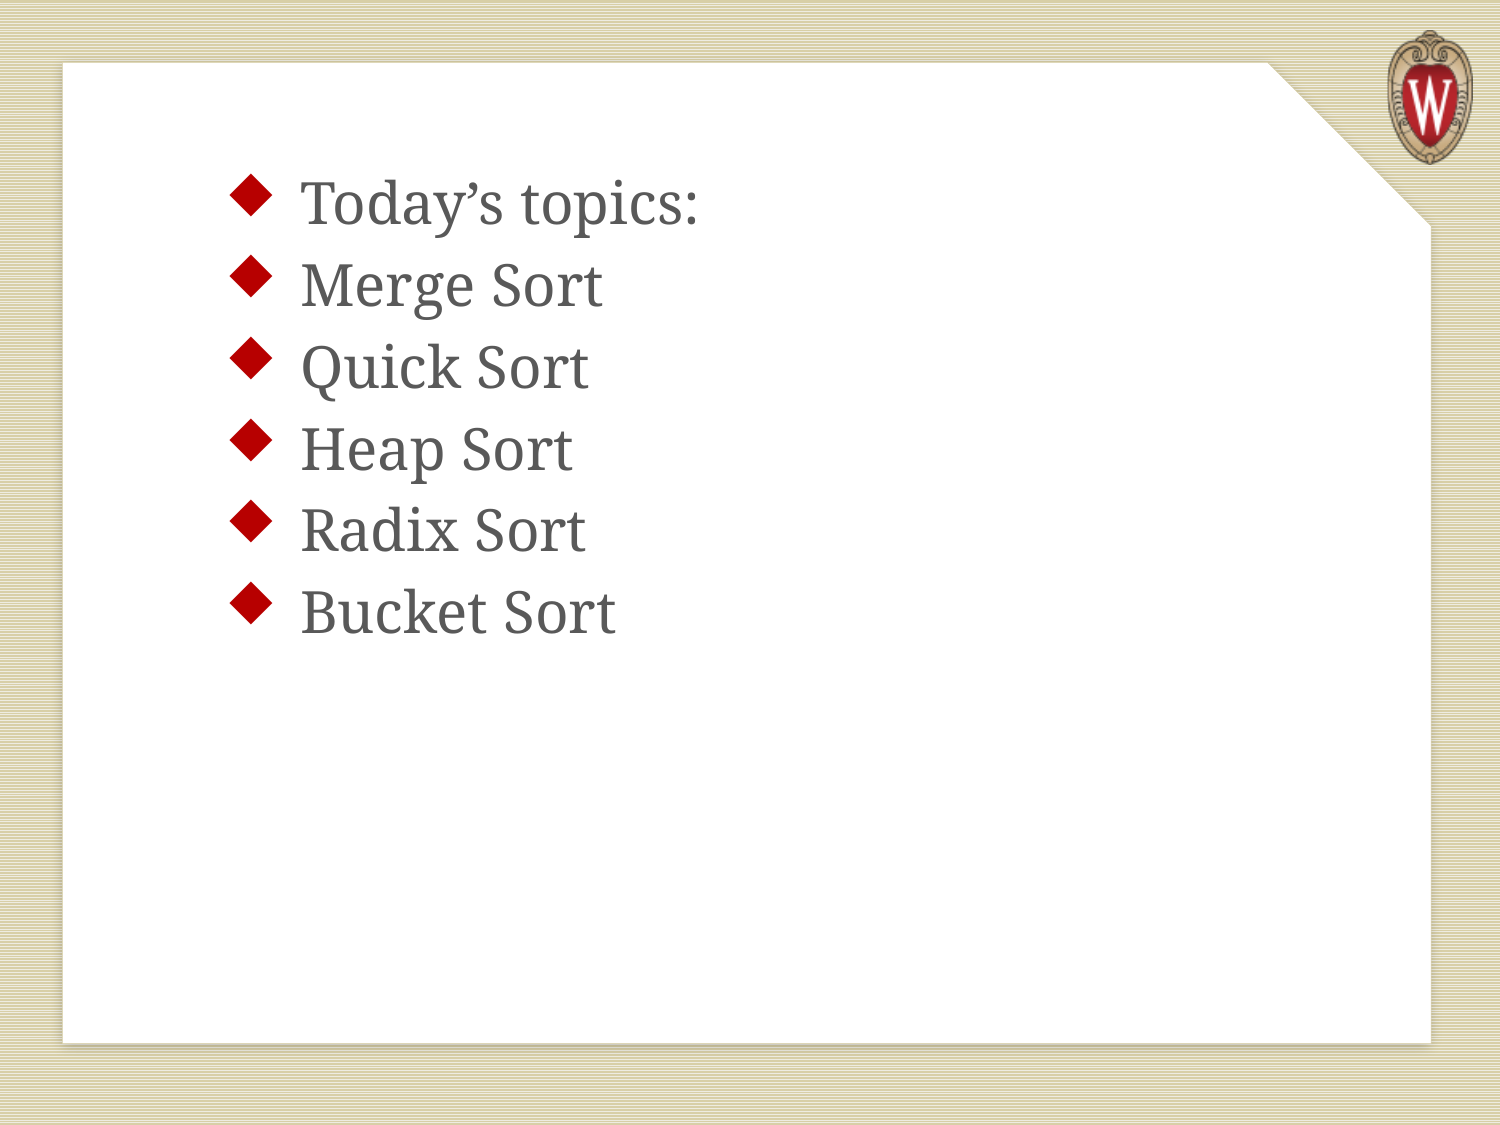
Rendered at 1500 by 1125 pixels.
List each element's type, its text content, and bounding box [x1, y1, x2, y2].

subtitle Today’s topics: Merge Sort Quick Sort Heap Sort Radix Sort Bucket Sort [225, 166, 1275, 1003]
